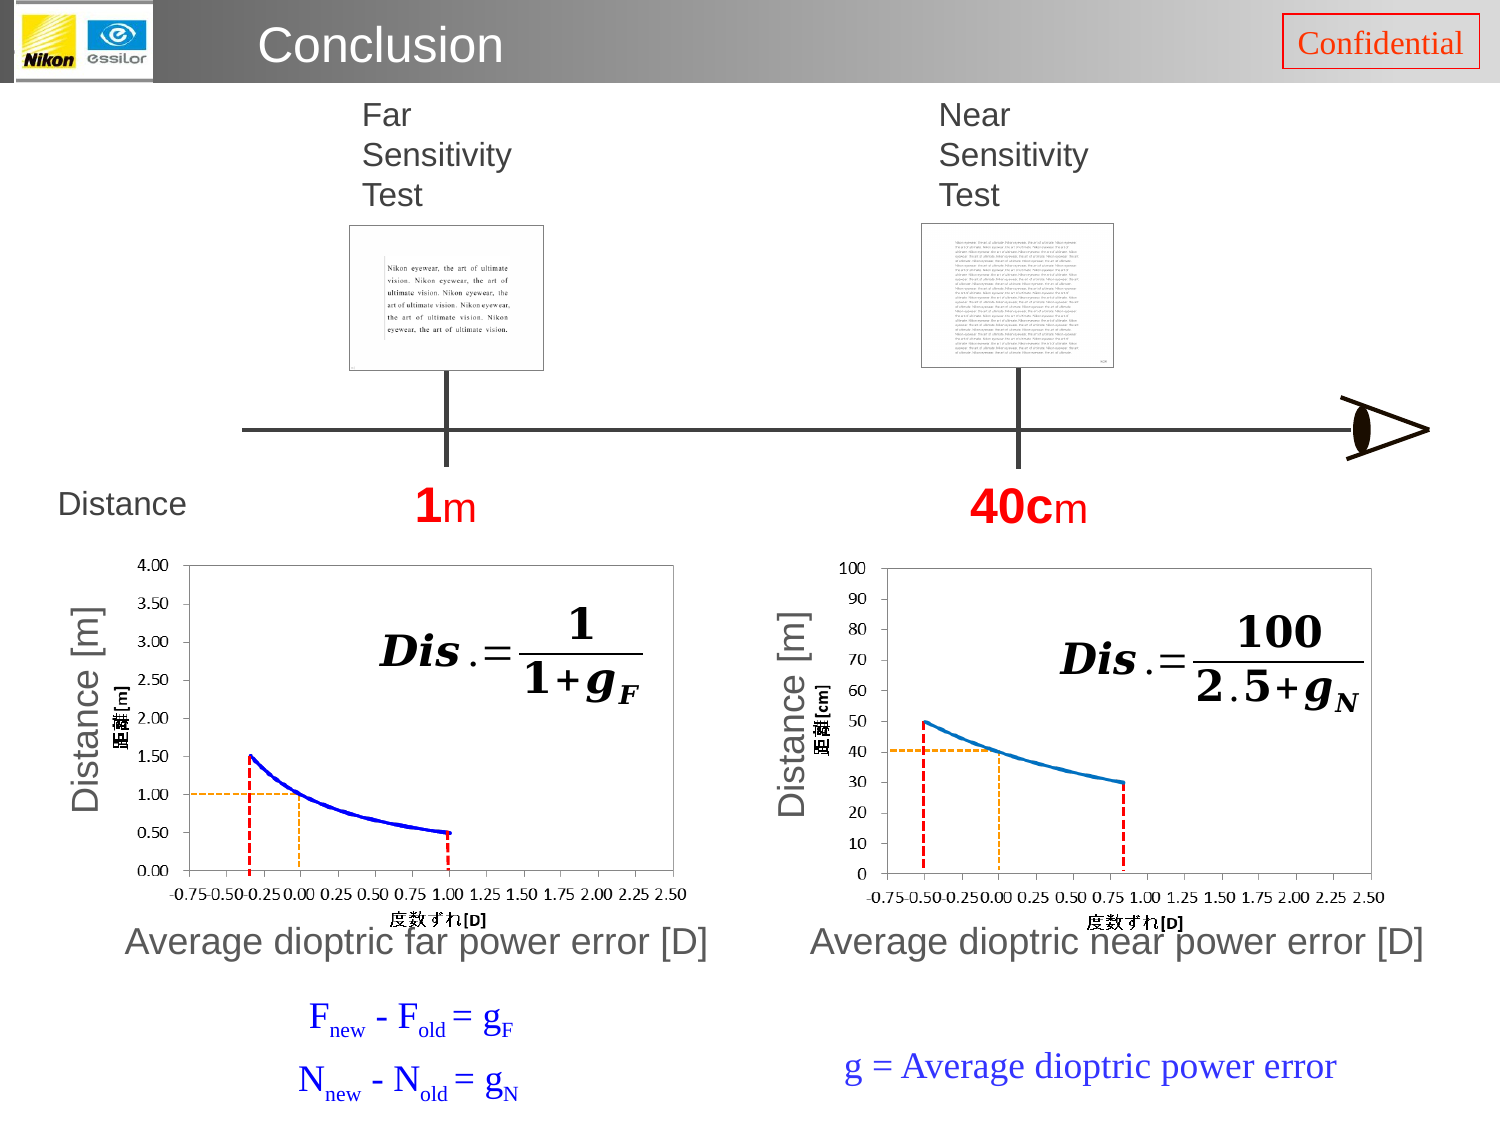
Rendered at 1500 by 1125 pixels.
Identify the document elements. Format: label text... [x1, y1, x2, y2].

text_box Distance [42, 474, 203, 530]
text_box Near Sensitivity Test [924, 86, 1105, 221]
text_box Far Sensitivity Test [347, 86, 528, 221]
picture [804, 548, 1405, 940]
picture [920, 223, 1114, 368]
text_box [1346, 429, 1430, 460]
text_box 1m [399, 464, 492, 540]
picture [106, 544, 707, 935]
text_box Nnew - Nold = gN [283, 1046, 565, 1113]
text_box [1340, 396, 1430, 429]
text_box Distance [m] [759, 596, 799, 835]
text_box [349, 225, 544, 371]
text_box 40cm [955, 466, 1104, 542]
text_box Distance [m] [53, 591, 101, 830]
text_box g = Average dioptric power error [829, 1033, 1418, 1094]
picture [14, 0, 153, 83]
text_box Fnew - Fold = gF [294, 983, 615, 1050]
text_box Average dioptric far power error [D] [109, 909, 724, 970]
text_box Average dioptric near power error [D] [795, 909, 1440, 970]
text_box Conclusion [242, 4, 519, 80]
